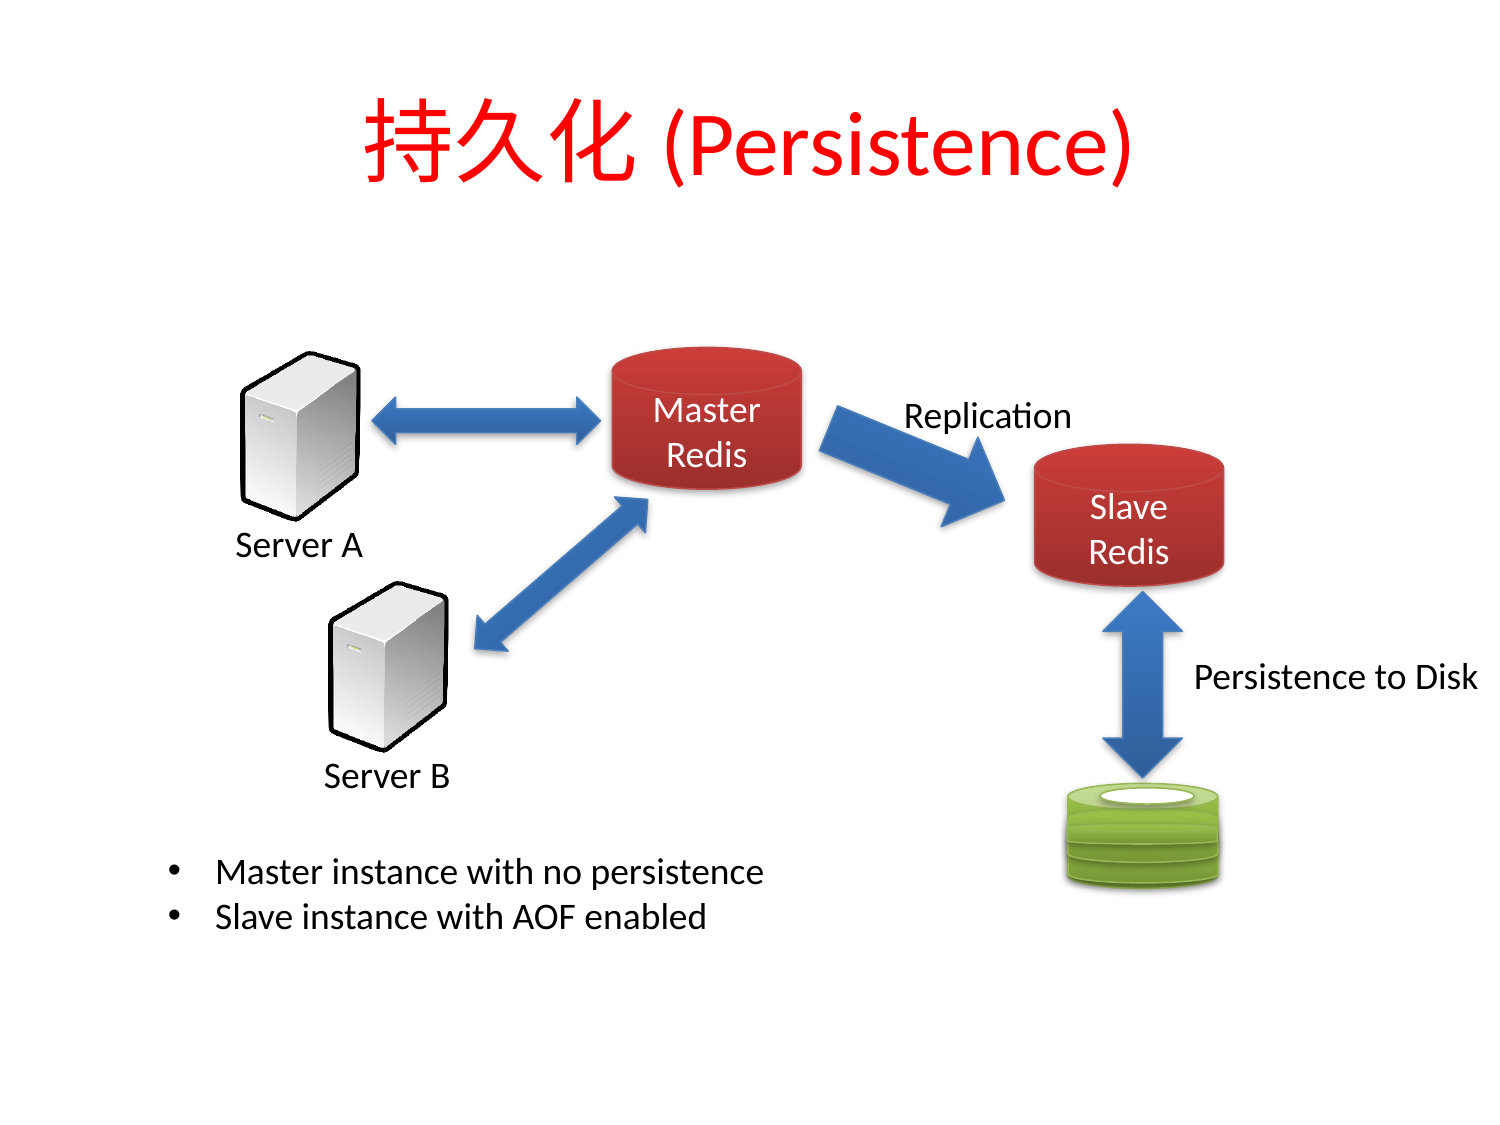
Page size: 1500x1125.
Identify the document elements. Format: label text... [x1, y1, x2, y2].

text_box [393, 396, 602, 446]
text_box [1067, 783, 1219, 889]
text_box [210, 347, 389, 574]
text_box [482, 496, 649, 652]
title 持久化(Persistence) [75, 45, 1425, 233]
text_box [299, 577, 477, 805]
text_box Master Redis [611, 346, 803, 490]
text_box Master instance with no persistence Slave instance with AOF enabled [153, 839, 780, 945]
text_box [1102, 591, 1496, 779]
text_box Slave Redis [1033, 443, 1225, 587]
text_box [821, 383, 1090, 514]
